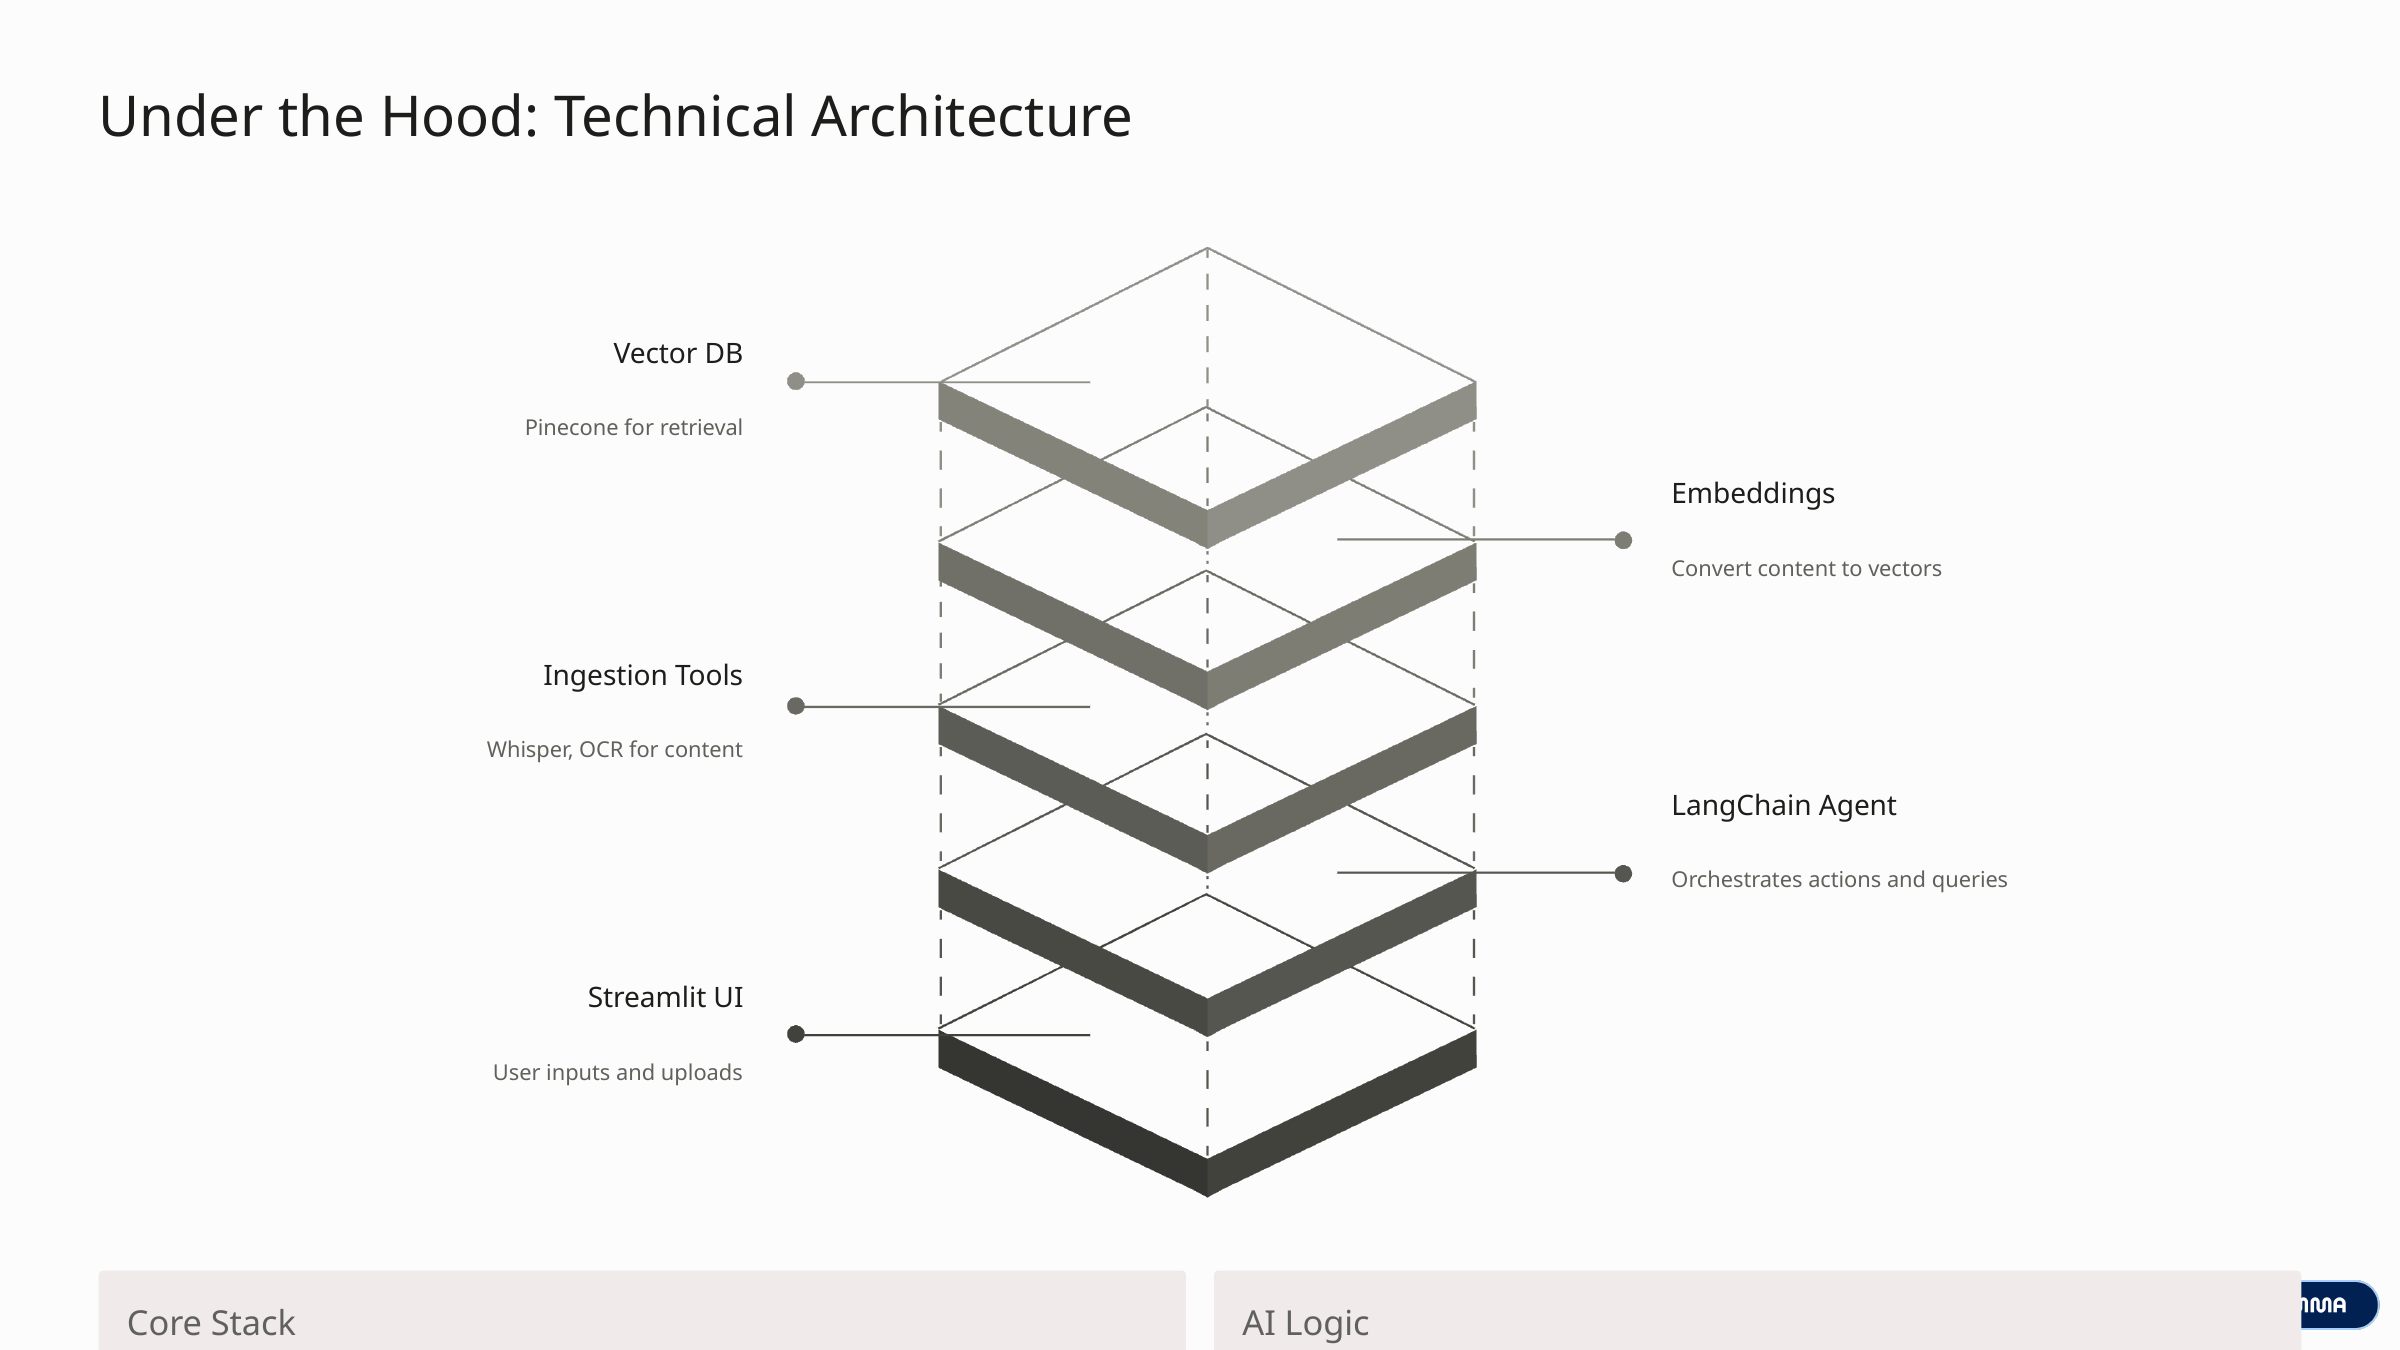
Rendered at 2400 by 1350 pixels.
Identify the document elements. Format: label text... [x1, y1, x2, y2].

picture [98, 204, 2302, 1239]
picture [2300, 1271, 2389, 1339]
text_box Under the Hood: Technical Architecture [98, 77, 1211, 148]
text_box Core Stack [126, 1298, 480, 1343]
text_box [98, 1270, 1186, 1350]
text_box AI Logic [1242, 1298, 1595, 1343]
text_box [1214, 1270, 2302, 1350]
